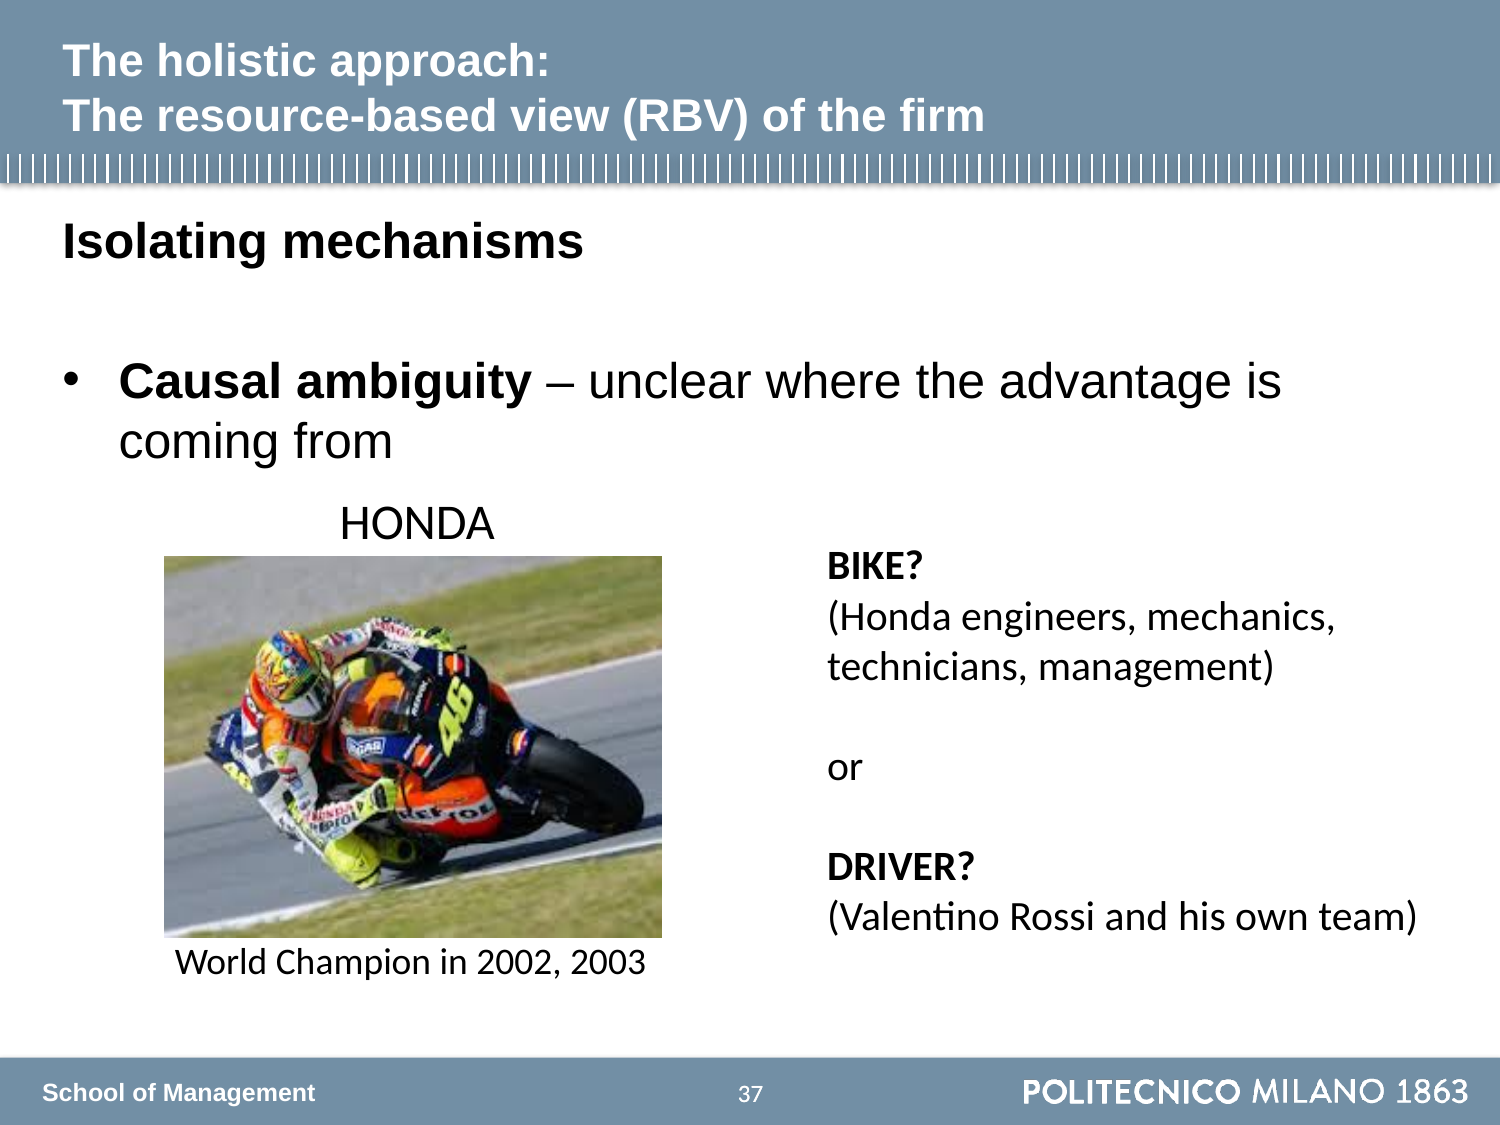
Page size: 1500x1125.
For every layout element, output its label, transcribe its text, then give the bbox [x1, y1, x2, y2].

text_box 36 [575, 1062, 926, 1123]
text_box HONDA [142, 482, 693, 558]
list Isolating mechanisms Causal ambiguity – unclear where the advantage is coming from [47, 201, 1455, 1044]
picture [164, 555, 662, 938]
text_box World Champion in 2002, 2003 [91, 929, 730, 990]
title The holistic approach: The resource-based view (RBV) of the firm [47, 22, 1455, 154]
text_box BIKE? (Honda engineers, mechanics, technicians, management) or DRIVER? (Valentino Rossi and his own team) [812, 530, 1450, 946]
picture [1017, 1066, 1474, 1115]
